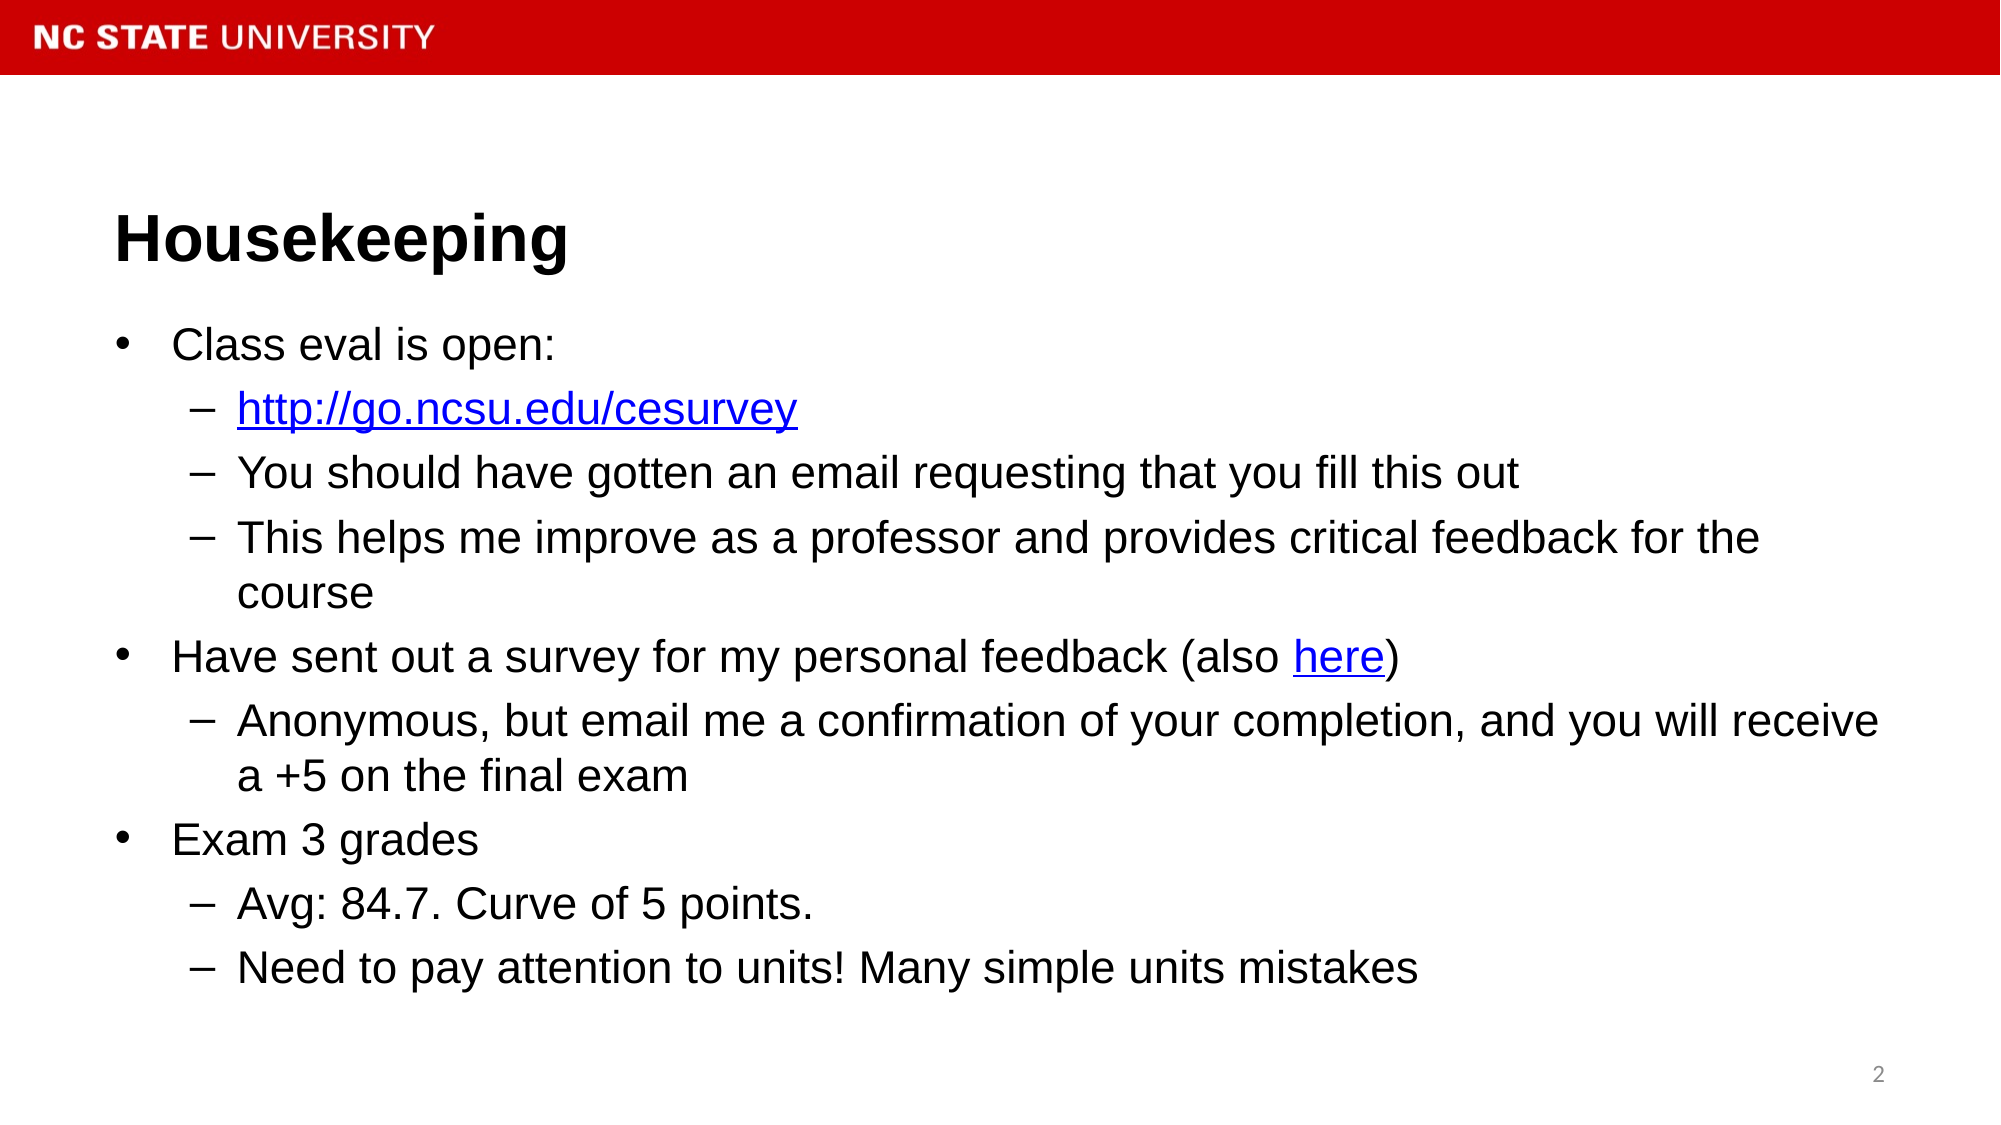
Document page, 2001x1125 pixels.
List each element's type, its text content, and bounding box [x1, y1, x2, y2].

slide_number 2 [1433, 1042, 1900, 1103]
title Housekeeping [99, 147, 1900, 307]
picture [0, 0, 2000, 75]
list Class eval is open: http://go.ncsu.edu/cesurvey You should have gotten an email requesting that you fill this out This helps me improve as a professor and provides critical feedback for the course Have sent out a survey for my personal feedback (also here) Anonymous, but email me a confirmation of your completion, and you will receive a +5 on the final exam Exam 3 grades Avg: 84.7. Curve of 5 points. Need to pay attention to units! Many simple units mistakes [99, 307, 1900, 1005]
